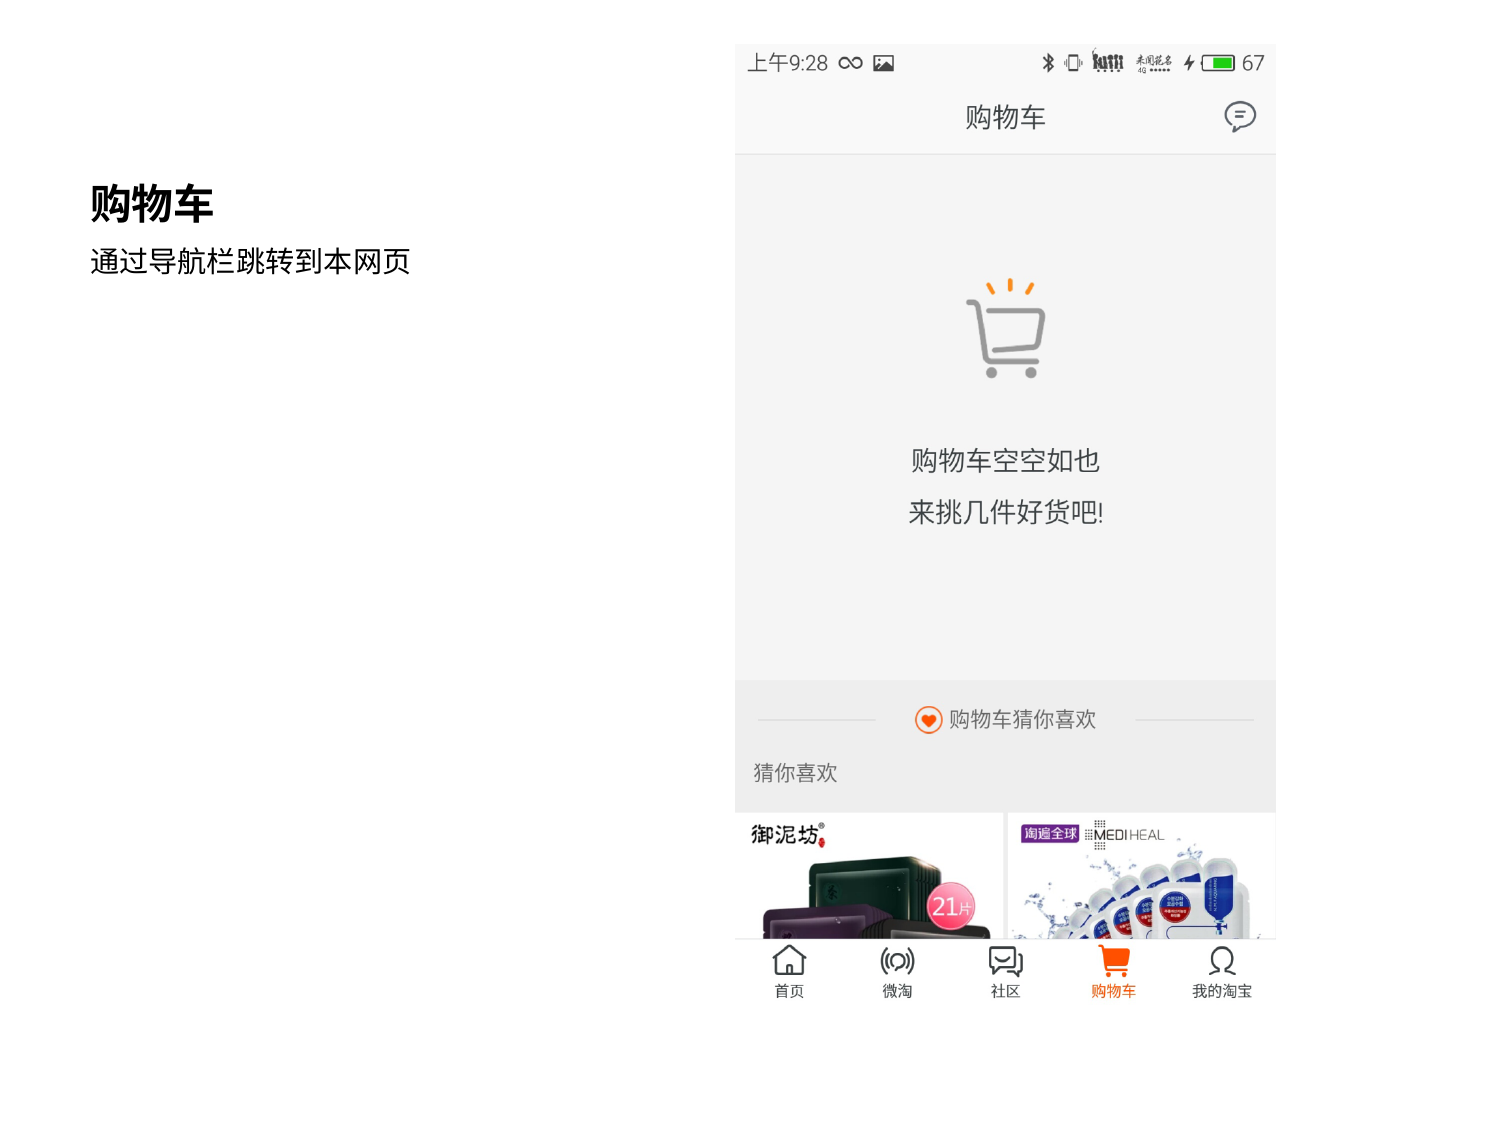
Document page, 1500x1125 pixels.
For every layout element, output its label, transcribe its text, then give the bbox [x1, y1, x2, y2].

title 购物车 [75, 44, 569, 235]
list 通过导航栏跳转到本网页 [75, 235, 569, 1005]
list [735, 44, 1276, 1006]
